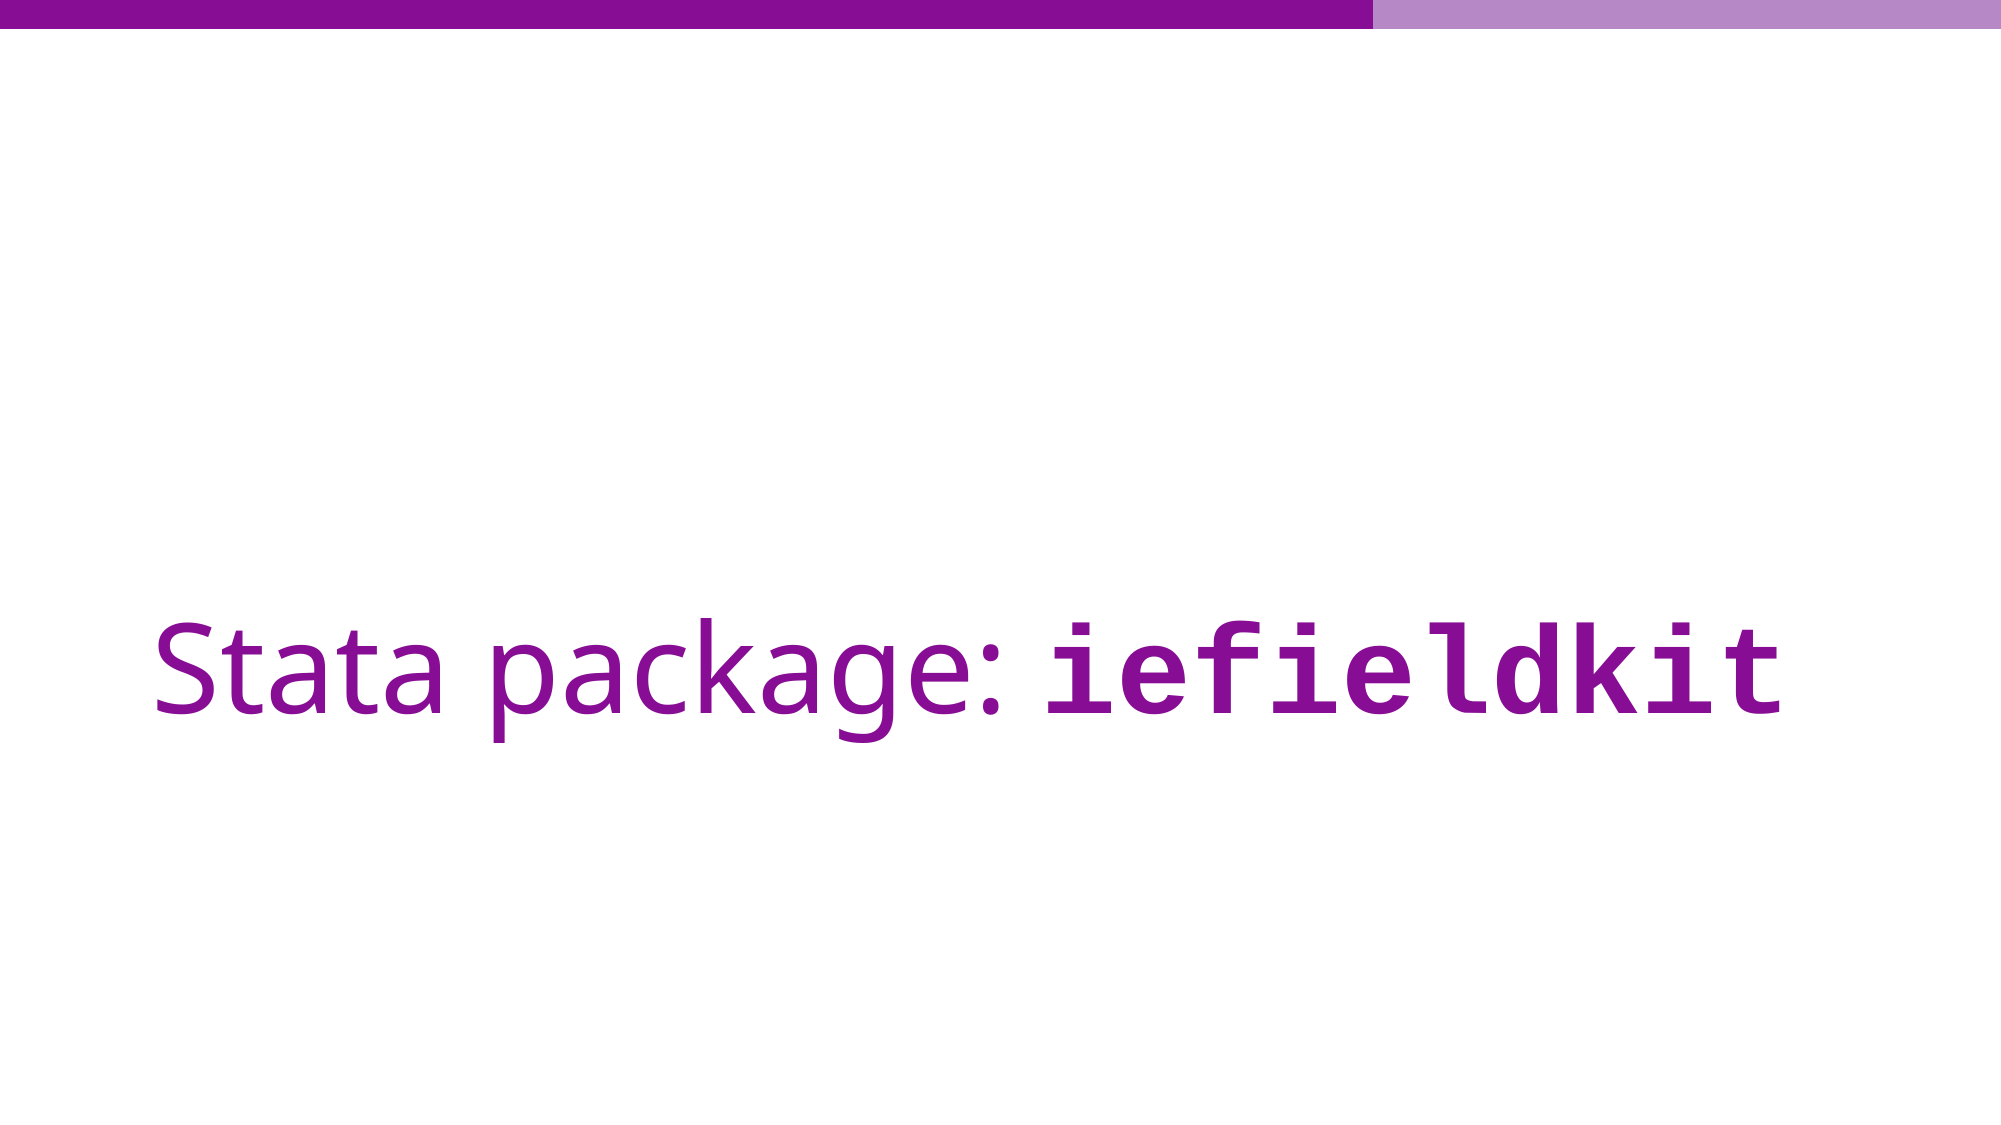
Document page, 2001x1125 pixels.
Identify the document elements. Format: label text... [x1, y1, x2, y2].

title Stata package: iefieldkit [136, 280, 1862, 749]
